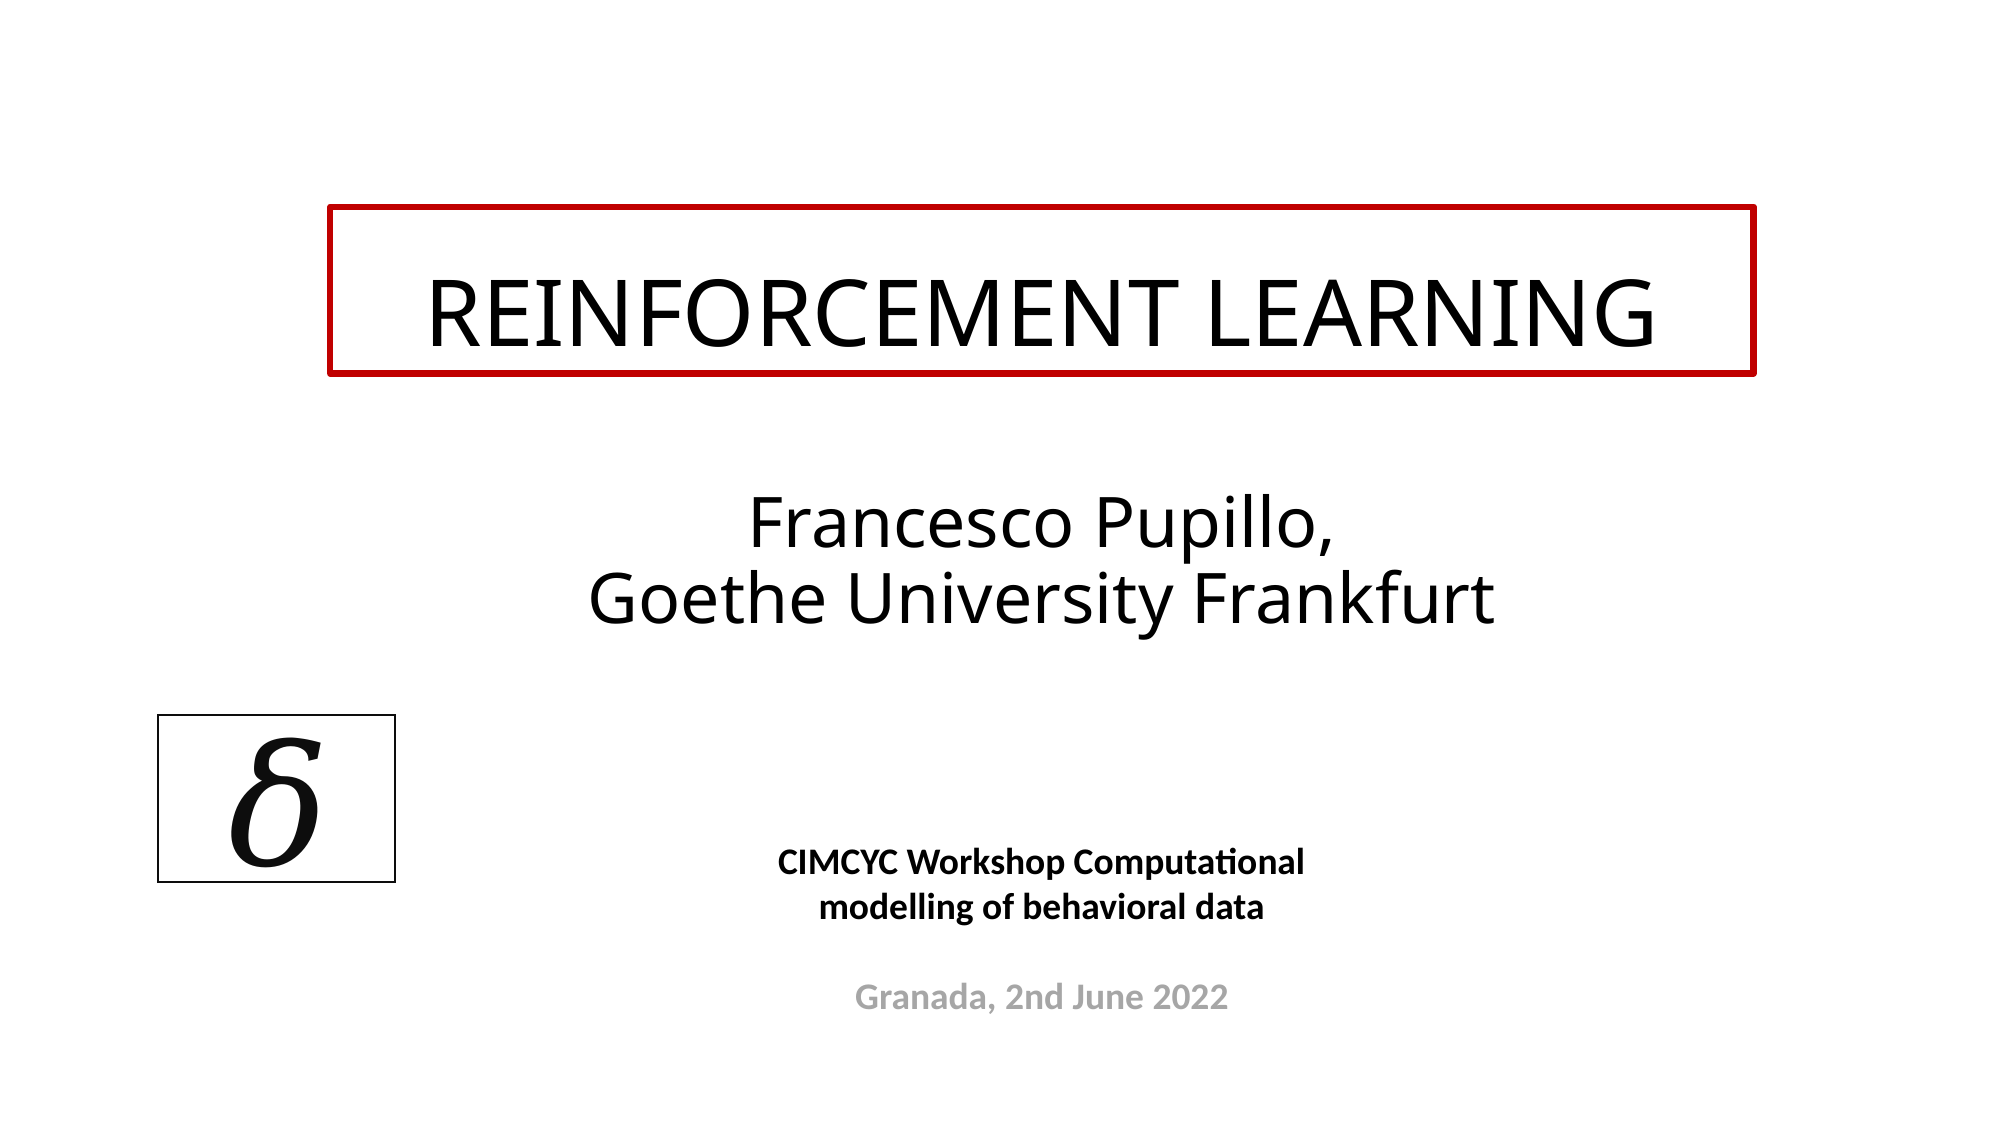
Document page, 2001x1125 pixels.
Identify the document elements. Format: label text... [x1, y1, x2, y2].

text_box CIMCYC Workshop Computational modelling of behavioral data Granada, 2nd June 2022 [757, 829, 1327, 1025]
text_box 𝛿 [157, 714, 396, 883]
text_box REINFORCEMENT LEARNING [330, 206, 1754, 374]
title Francesco Pupillo, Goethe University Frankfurt [330, 479, 1754, 646]
